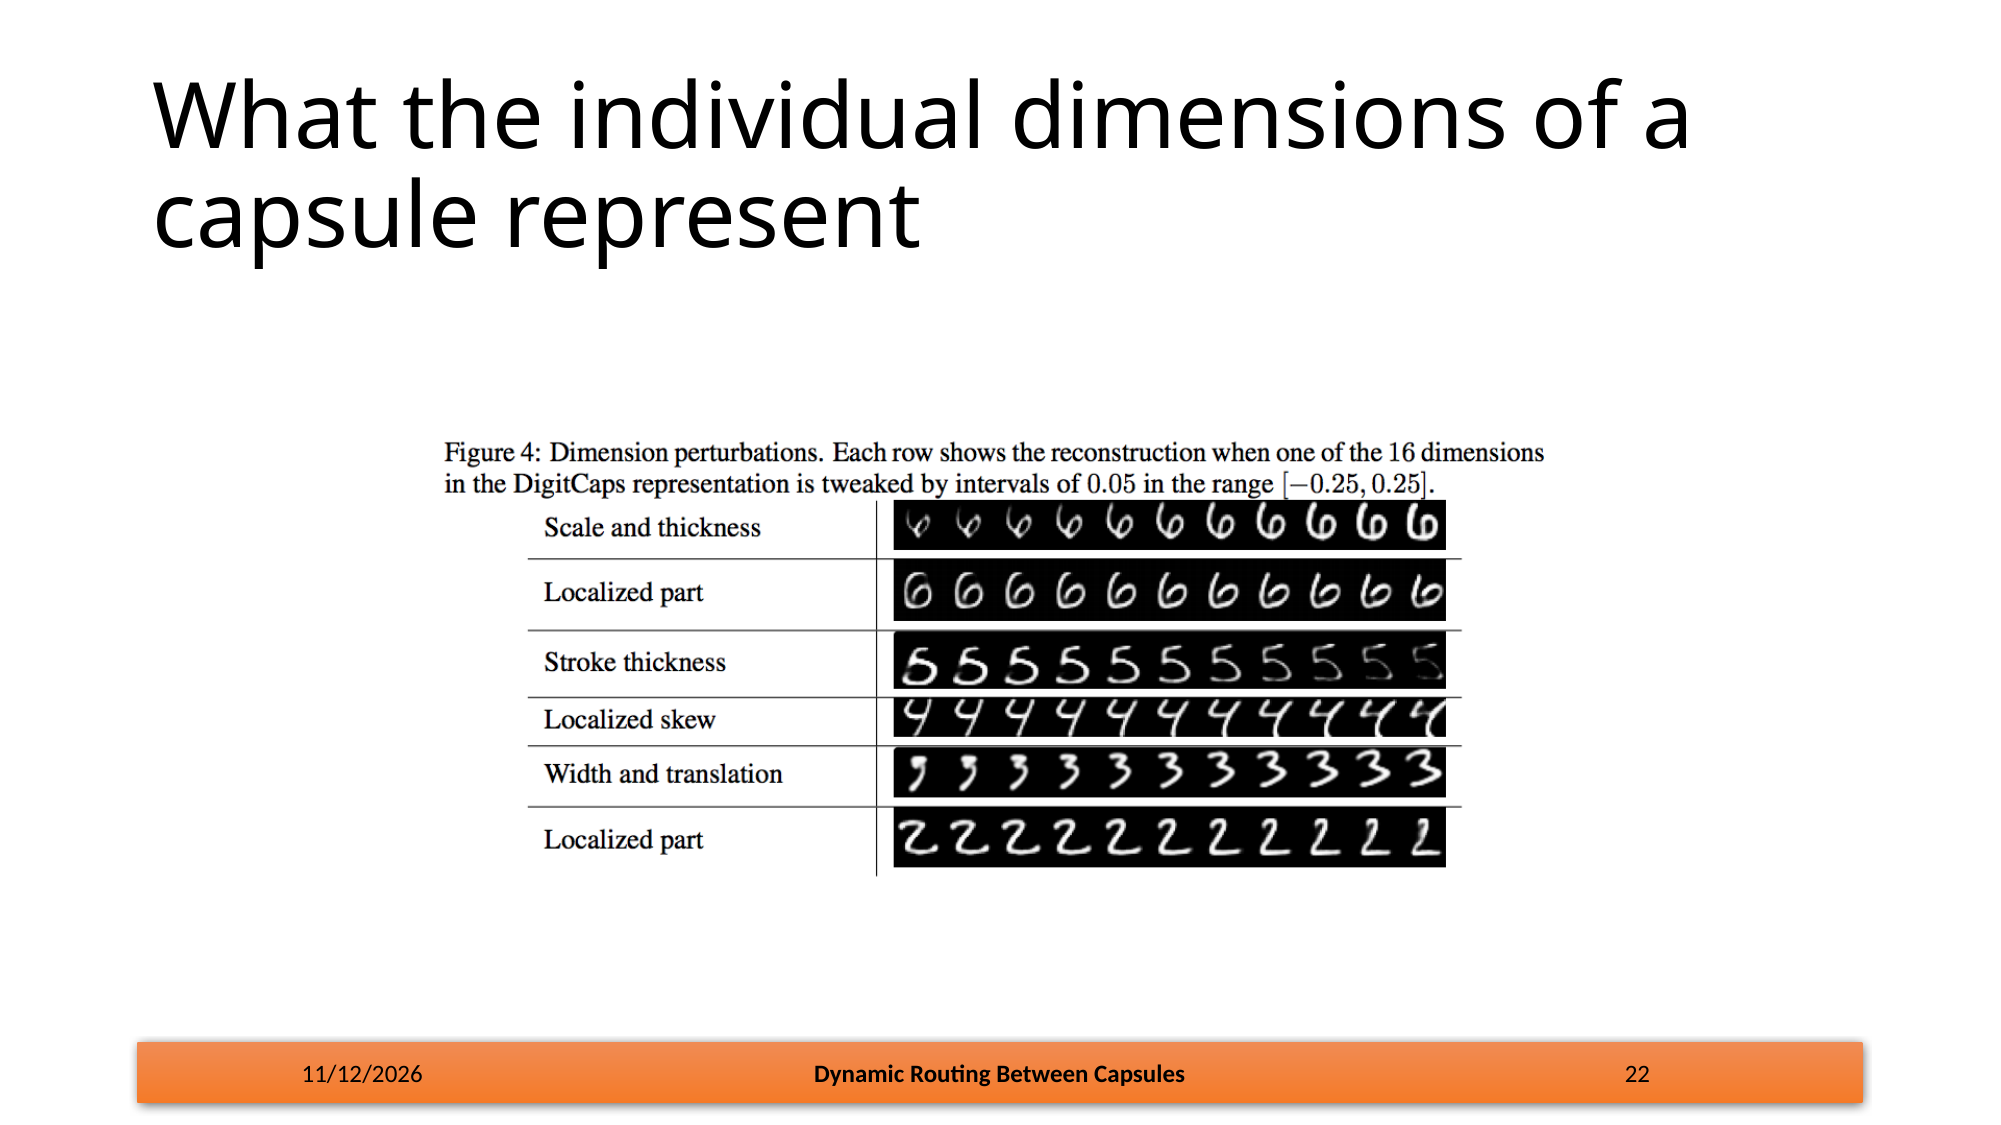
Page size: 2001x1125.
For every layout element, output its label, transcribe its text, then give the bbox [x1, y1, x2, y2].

title What the individual dimensions of a capsule represent [137, 59, 1863, 278]
footer Dynamic Routing Between Capsules [662, 1042, 1338, 1103]
slide_number 22 [1412, 1042, 1863, 1103]
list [430, 431, 1570, 882]
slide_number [137, 1042, 588, 1103]
